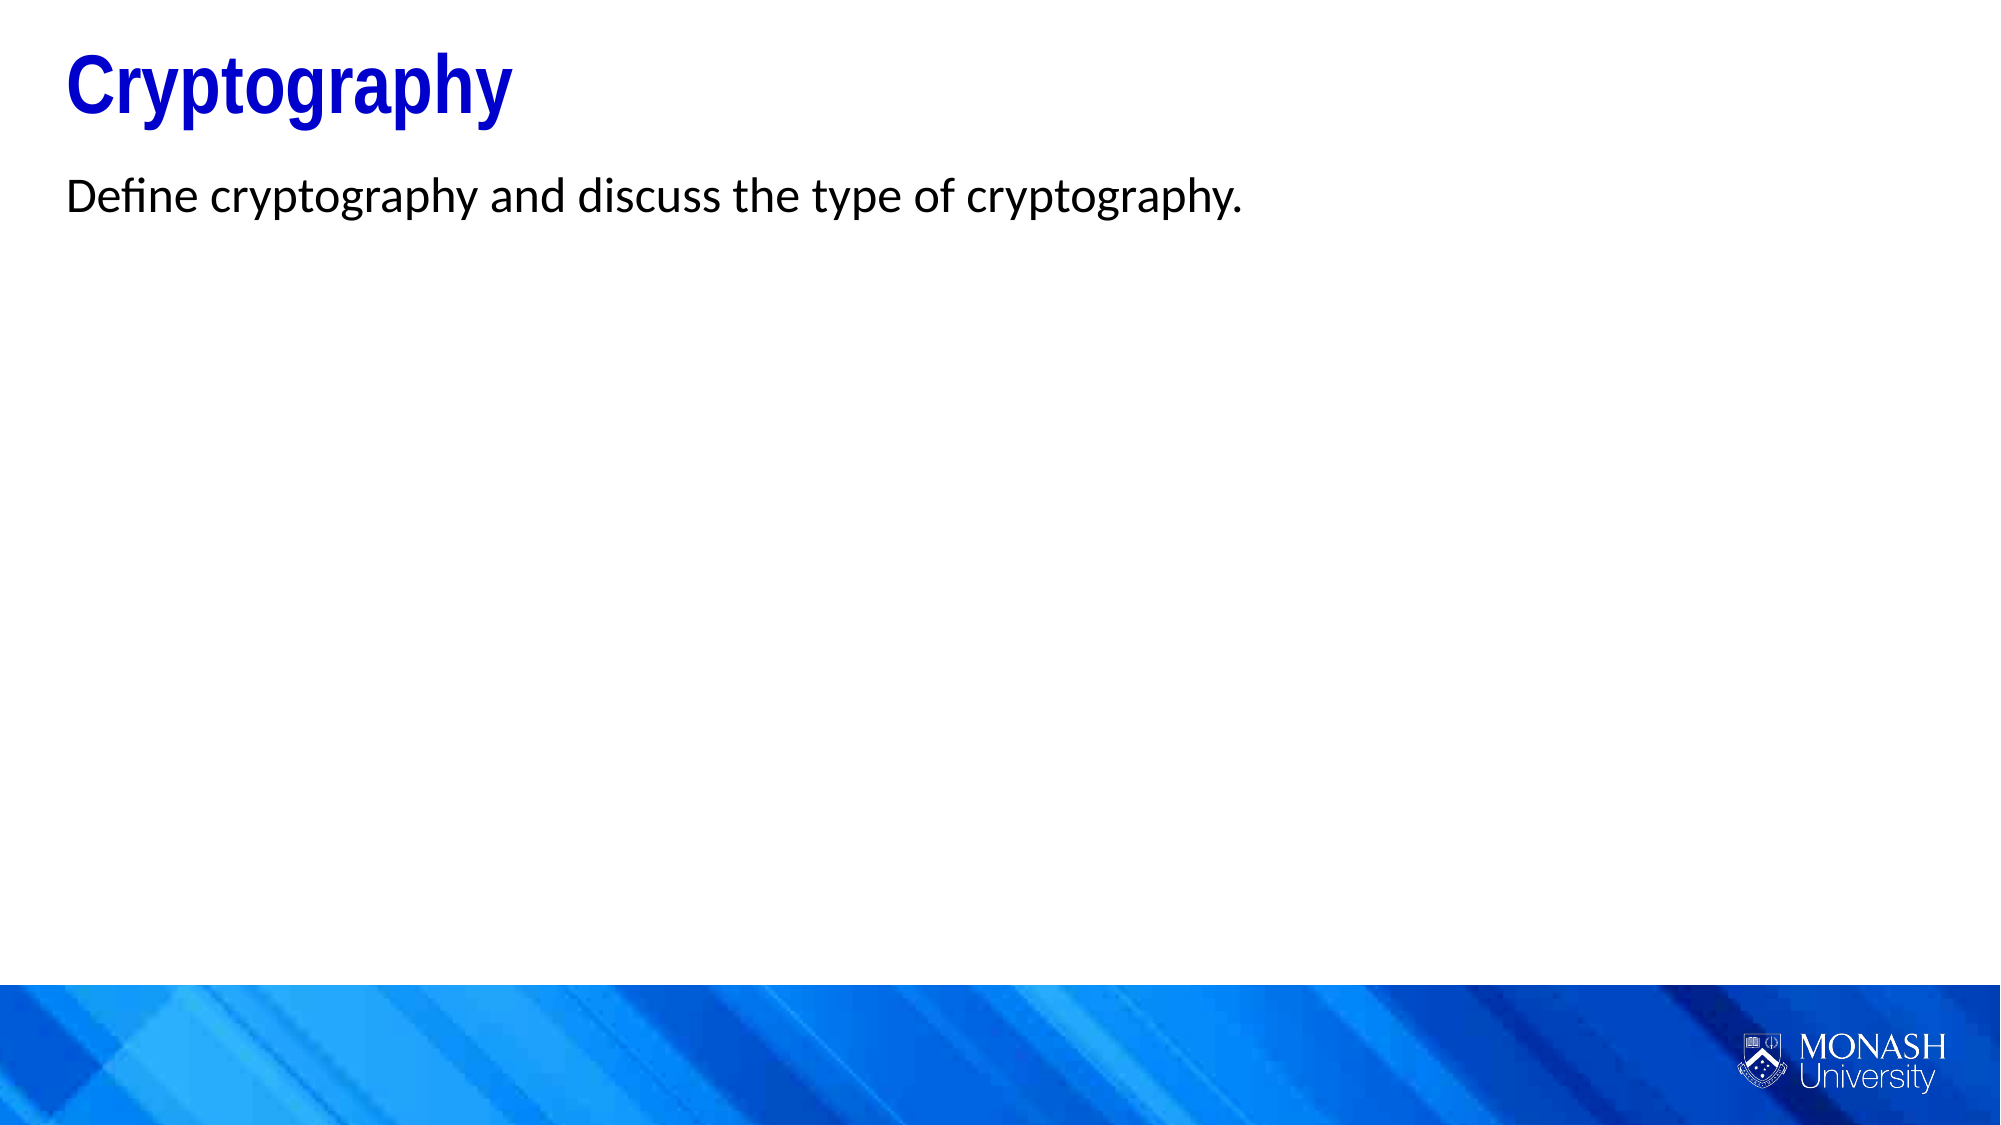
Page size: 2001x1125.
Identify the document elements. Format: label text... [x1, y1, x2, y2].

text_box Define cryptography and discuss the type of cryptography. [51, 154, 1944, 230]
picture [0, 985, 2000, 1125]
list Cryptography [51, 33, 1745, 154]
